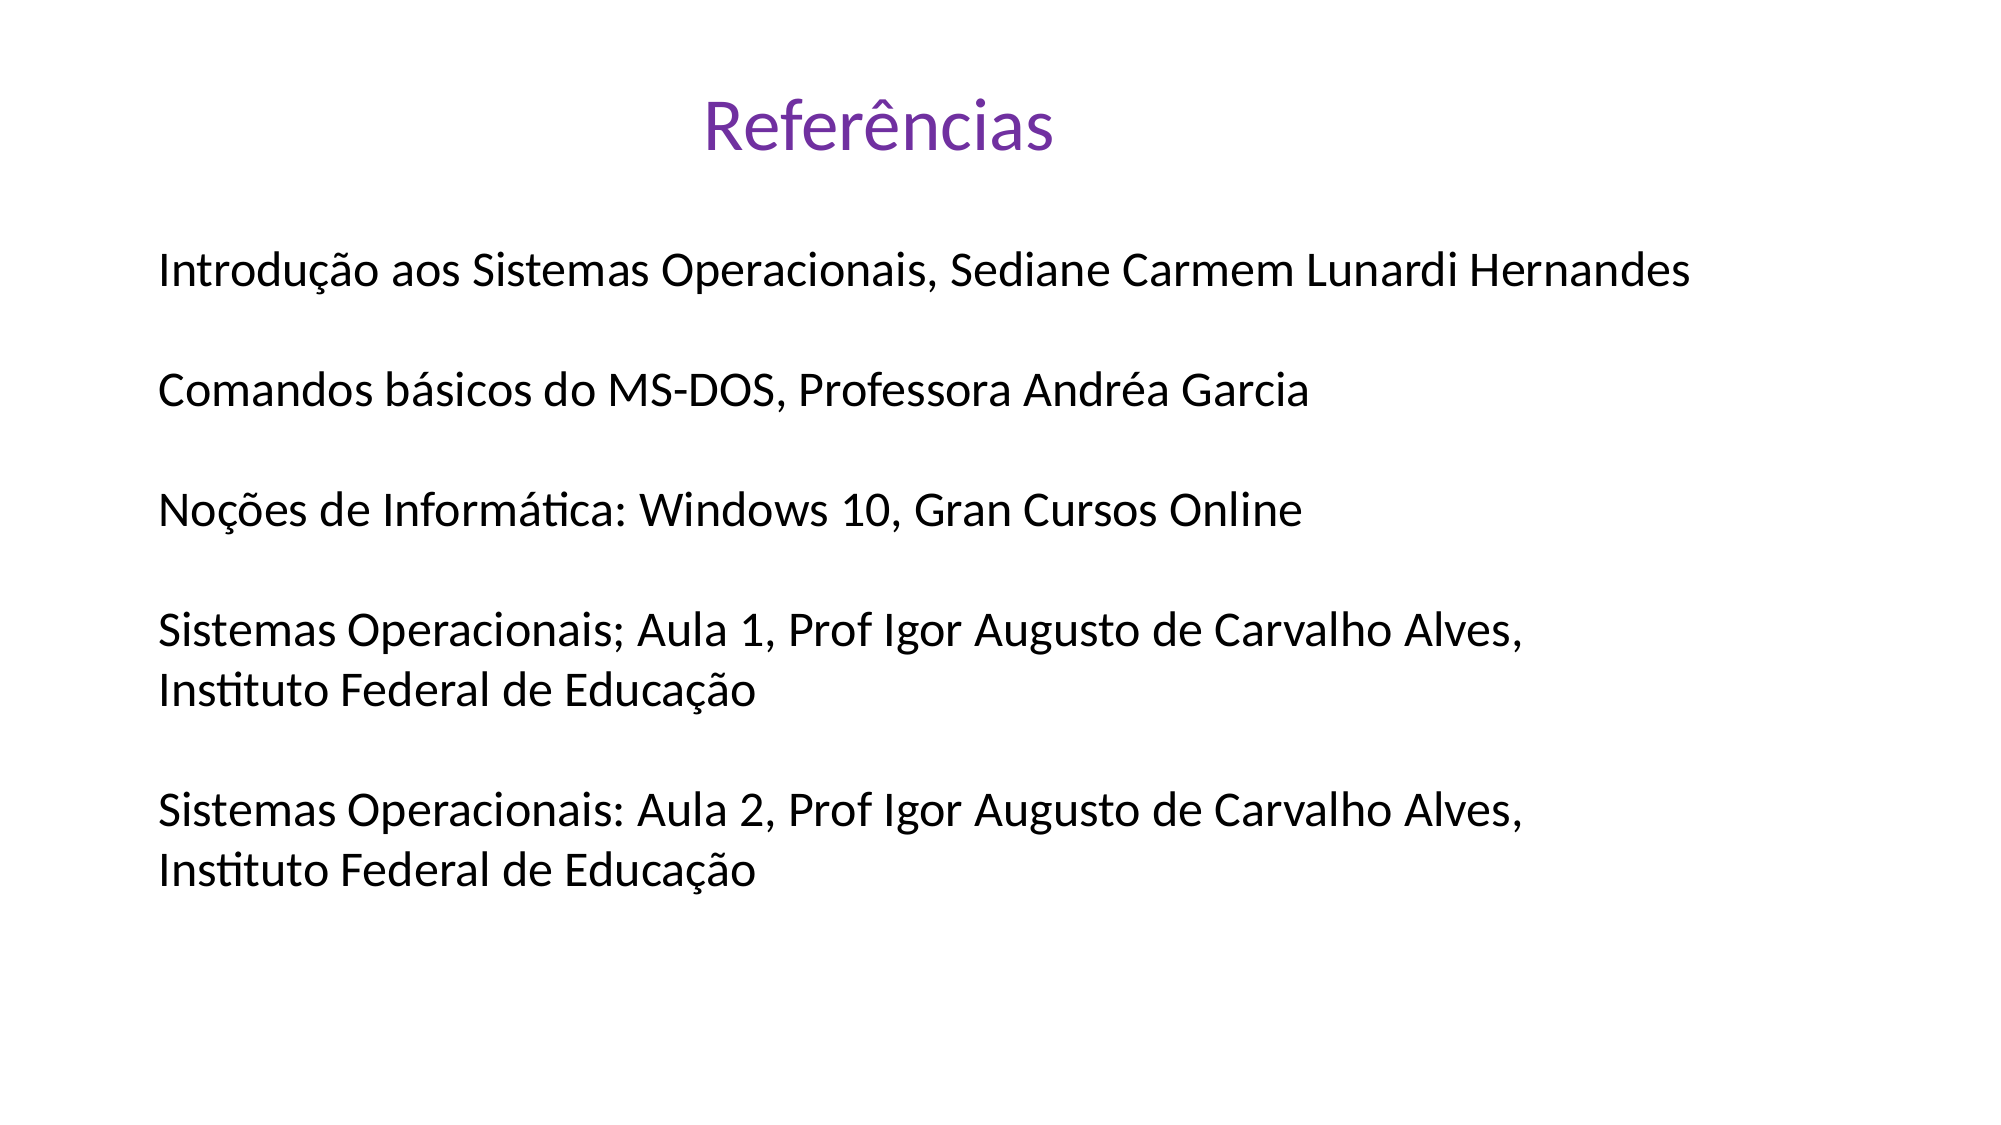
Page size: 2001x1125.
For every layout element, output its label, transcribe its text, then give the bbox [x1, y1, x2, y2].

text_box Referências [689, 68, 1070, 174]
text_box Introdução aos Sistemas Operacionais, Sediane Carmem Lunardi Hernandes Comandos básicos do MS-DOS, Professora Andréa Garcia Noções de Informática: Windows 10, Gran Cursos Online Sistemas Operacionais; Aula 1, Prof Igor Augusto de Carvalho Alves, Instituto Federal de Educação Sistemas Operacionais: Aula 2, Prof Igor Augusto de Carvalho Alves, Instituto Federal de Educação [143, 228, 1718, 949]
